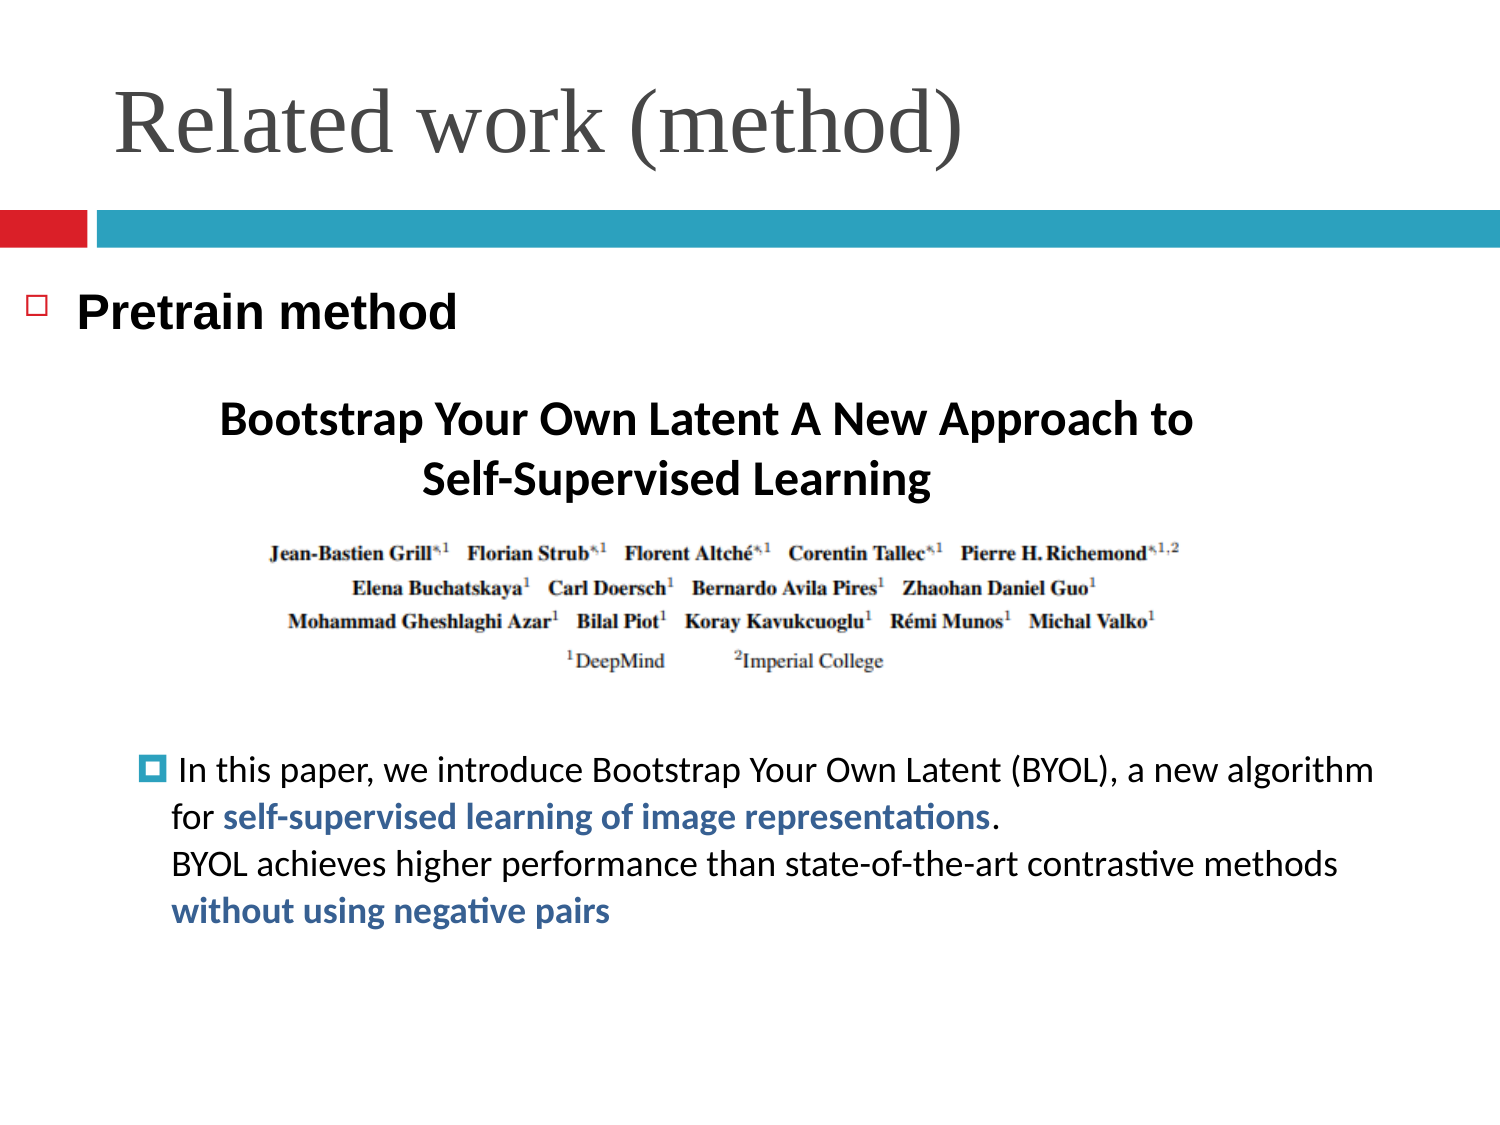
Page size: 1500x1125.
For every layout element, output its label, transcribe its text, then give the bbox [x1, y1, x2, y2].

picture [243, 524, 1232, 679]
text_box Related work (method) [111, 58, 984, 171]
text_box Pretrain method [22, 277, 1500, 340]
text_box Bootstrap Your Own Latent A New Approach to Self-Supervised Learning [204, 378, 1221, 573]
text_box 🞑 In this paper, we introduce Bootstrap Your Own Latent (BYOL), a new algorithm for self-supervised learning of image representations. BYOL achieves higher performance than state-of-the-art contrastive methods without using negative pairs [120, 737, 1400, 939]
